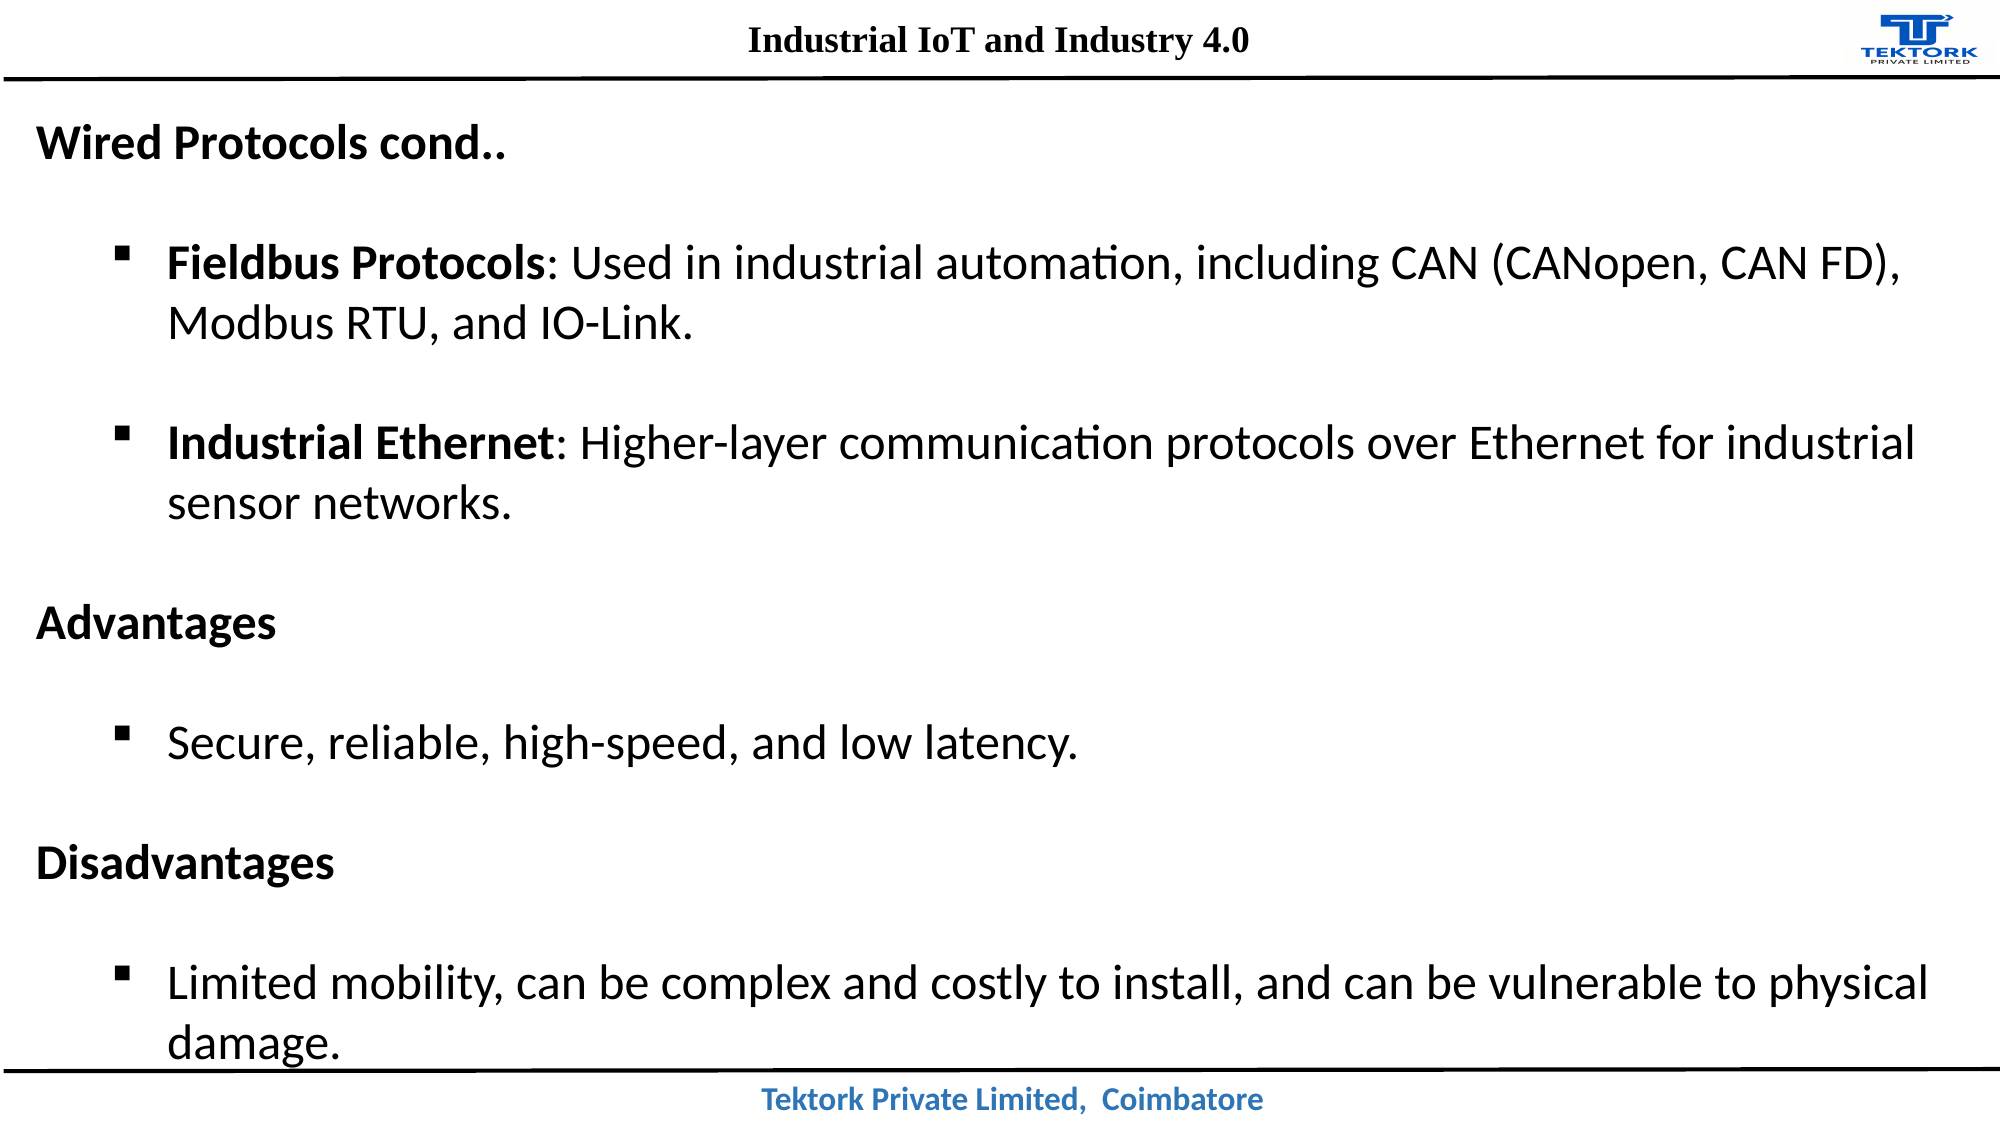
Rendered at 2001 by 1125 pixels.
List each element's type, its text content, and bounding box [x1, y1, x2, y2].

picture [1845, 1, 1995, 77]
text_box Industrial IoT and Industry 4.0 [732, 7, 1267, 68]
text_box Wired Protocols cond.. Fieldbus Protocols: Used in industrial automation, including CAN (CANopen, CAN FD), Modbus RTU, and IO-Link. Industrial Ethernet: Higher-layer communication protocols over Ethernet for industrial sensor networks. Advantages Secure, reliable, high-speed, and low latency. Disadvantages Limited mobility, can be complex and costly to install, and can be vulnerable to physical damage. [21, 1072, 1973, 1077]
text_box Wired Protocols cond.. Fieldbus Protocols: Used in industrial automation, including CAN (CANopen, CAN FD), Modbus RTU, and IO-Link. Industrial Ethernet: Higher-layer communication protocols over Ethernet for industrial sensor networks. Advantages Secure, reliable, high-speed, and low latency. Disadvantages Limited mobility, can be complex and costly to install, and can be vulnerable to physical damage. [21, 101, 1973, 1069]
text_box Tektork Private Limited, Coimbatore [419, 1077, 1608, 1125]
